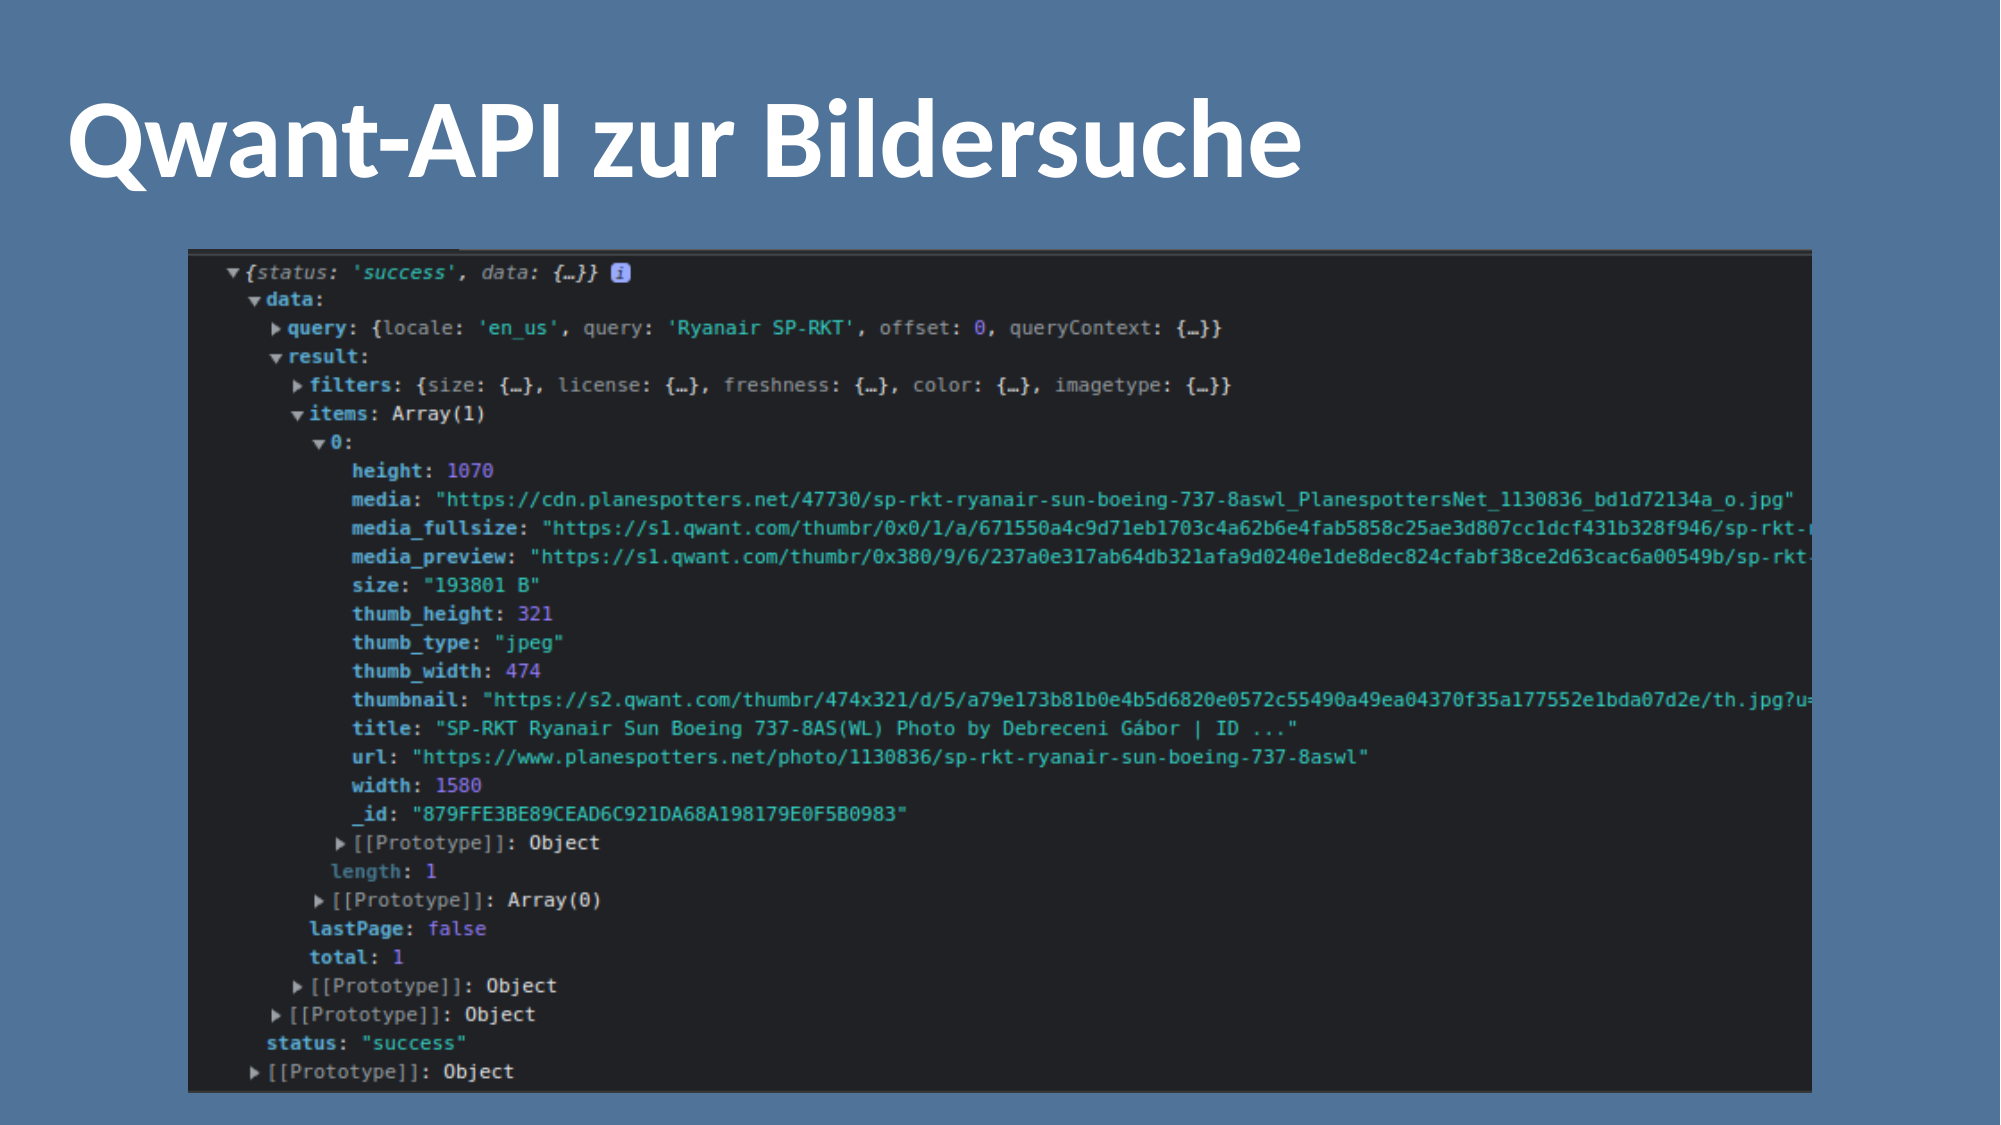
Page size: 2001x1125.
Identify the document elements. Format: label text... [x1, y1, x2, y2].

title Qwant-API zur Bildersuche [52, 32, 1948, 250]
picture [188, 249, 1812, 1093]
